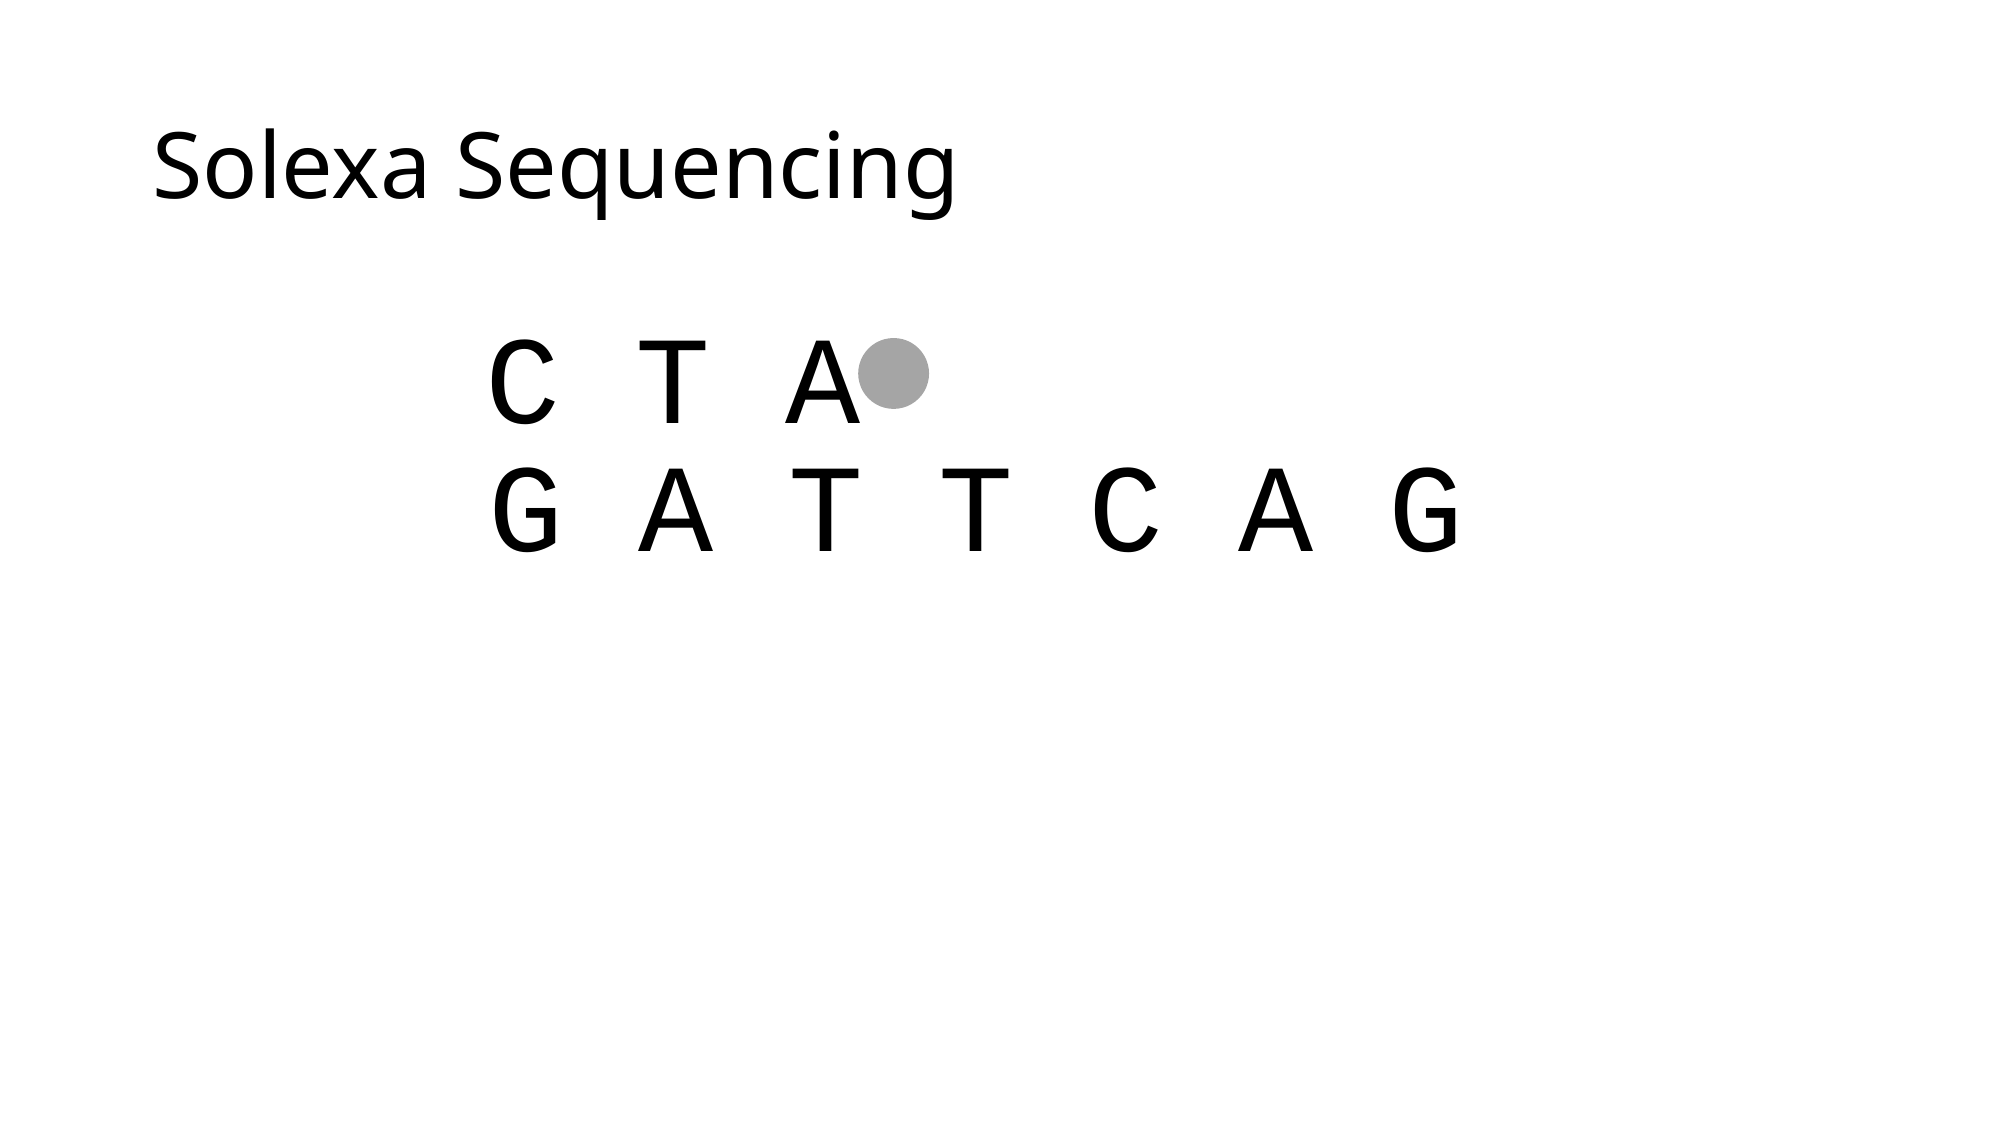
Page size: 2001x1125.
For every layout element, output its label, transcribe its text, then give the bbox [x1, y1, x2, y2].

title Solexa Sequencing [137, 59, 1863, 278]
text_box [857, 336, 931, 410]
text_box C T A [470, 290, 876, 456]
text_box G A T T C A G [473, 419, 1479, 585]
